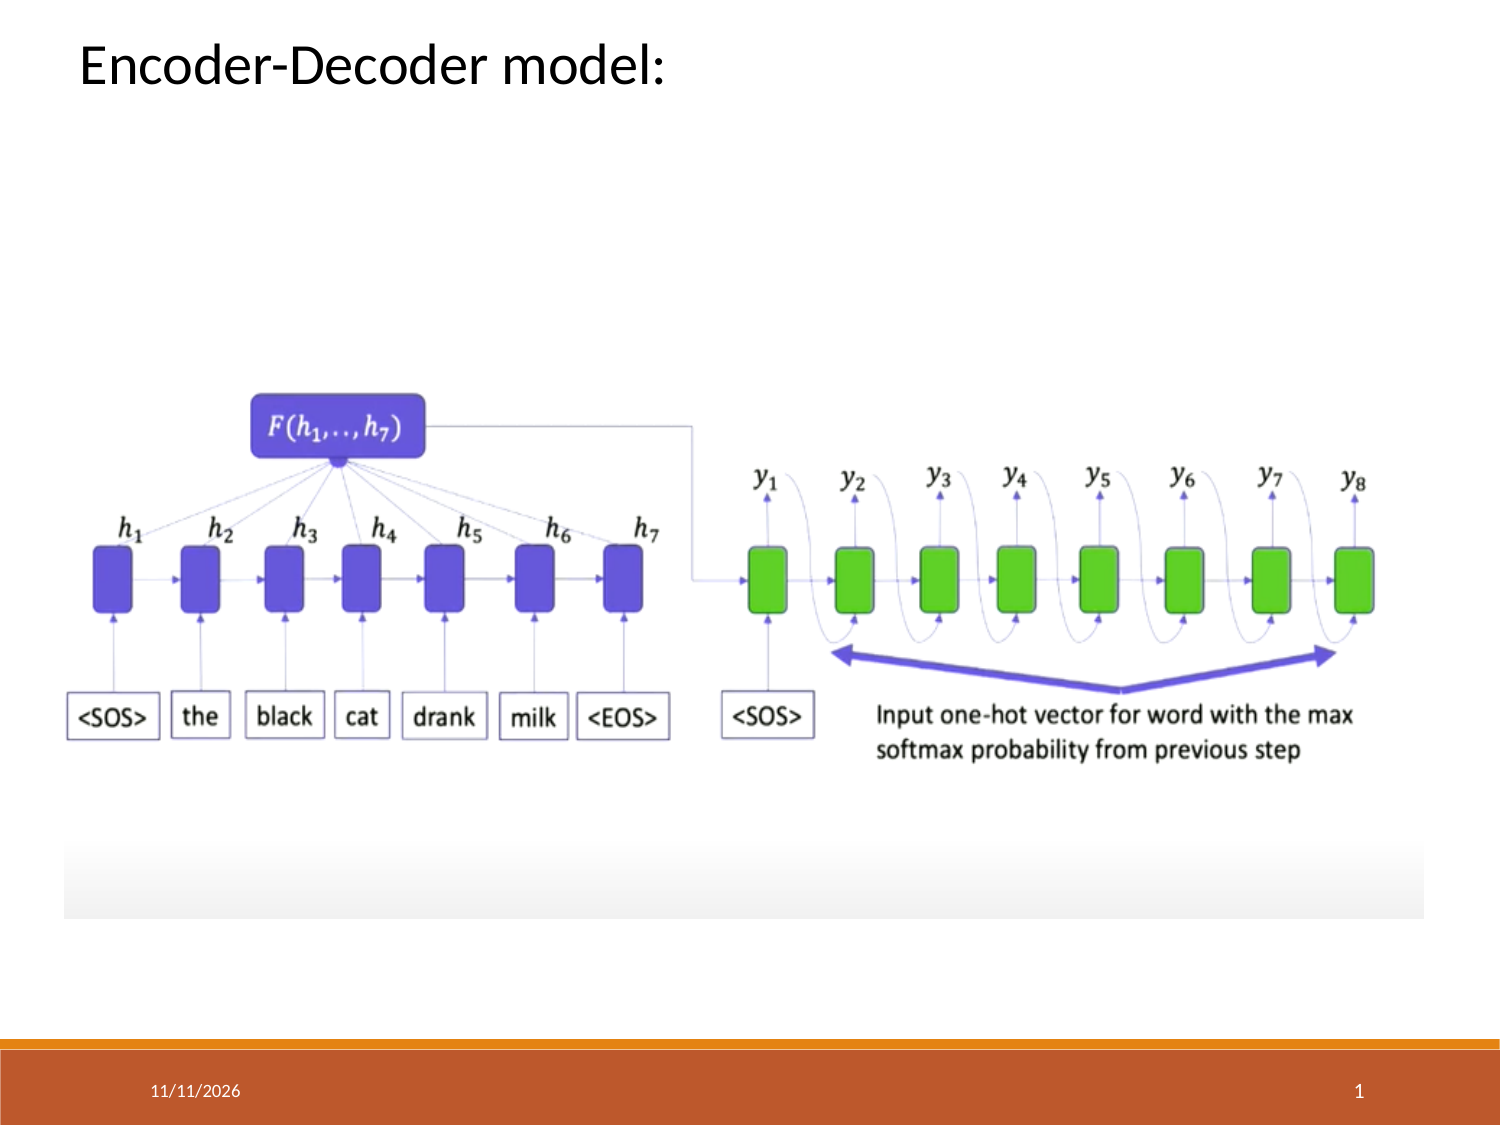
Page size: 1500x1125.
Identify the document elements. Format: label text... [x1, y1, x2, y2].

slide_number 26 [1218, 1059, 1380, 1120]
slide_number 27-Feb-24 [135, 1059, 440, 1120]
picture [64, 246, 1424, 920]
text_box Encoder-Decoder model: [64, 19, 1285, 104]
